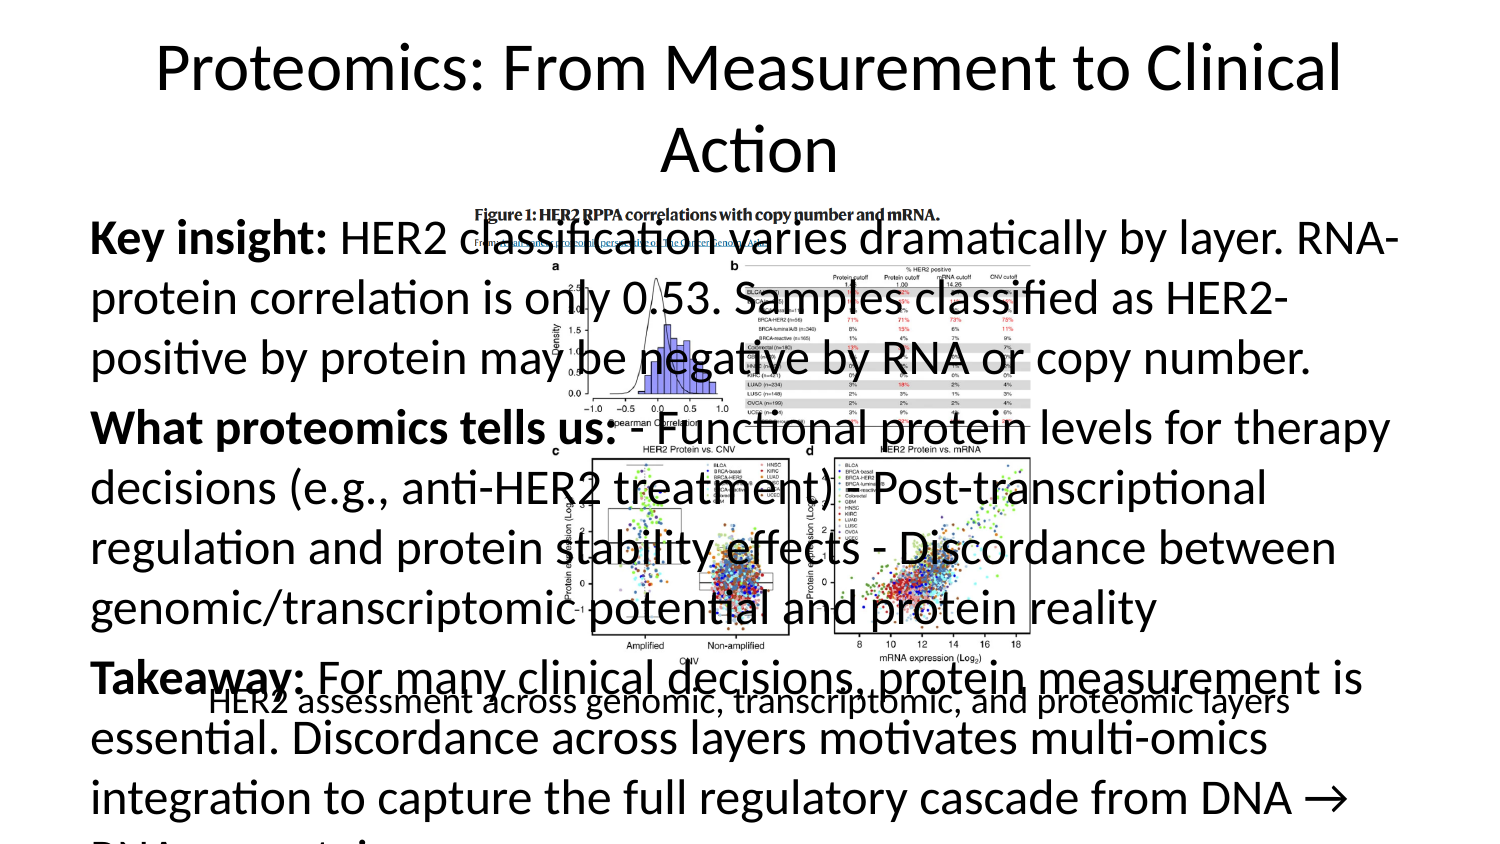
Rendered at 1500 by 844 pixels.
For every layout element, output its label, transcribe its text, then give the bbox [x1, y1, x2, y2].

title Proteomics: From Measurement to Clinical Action [75, 33, 1425, 175]
picture [466, 195, 1036, 669]
list Key insight: HER2 classification varies dramatically by layer. RNA-protein correlation is only 0.53. Samples classified as HER2-positive by protein may be negative by RNA or copy number. What proteomics tells us: - Functional protein levels for therapy decisions (e.g., anti-HER2 treatment) - Post-transcriptional regulation and protein stability effects - Discordance between genomic/transcriptomic potential and protein reality Takeaway: For many clinical decisions, protein measurement is essential. Discordance across layers motivates multi-omics integration to capture the full regulatory cascade from DNA → RNA → protein. [75, 196, 1425, 754]
